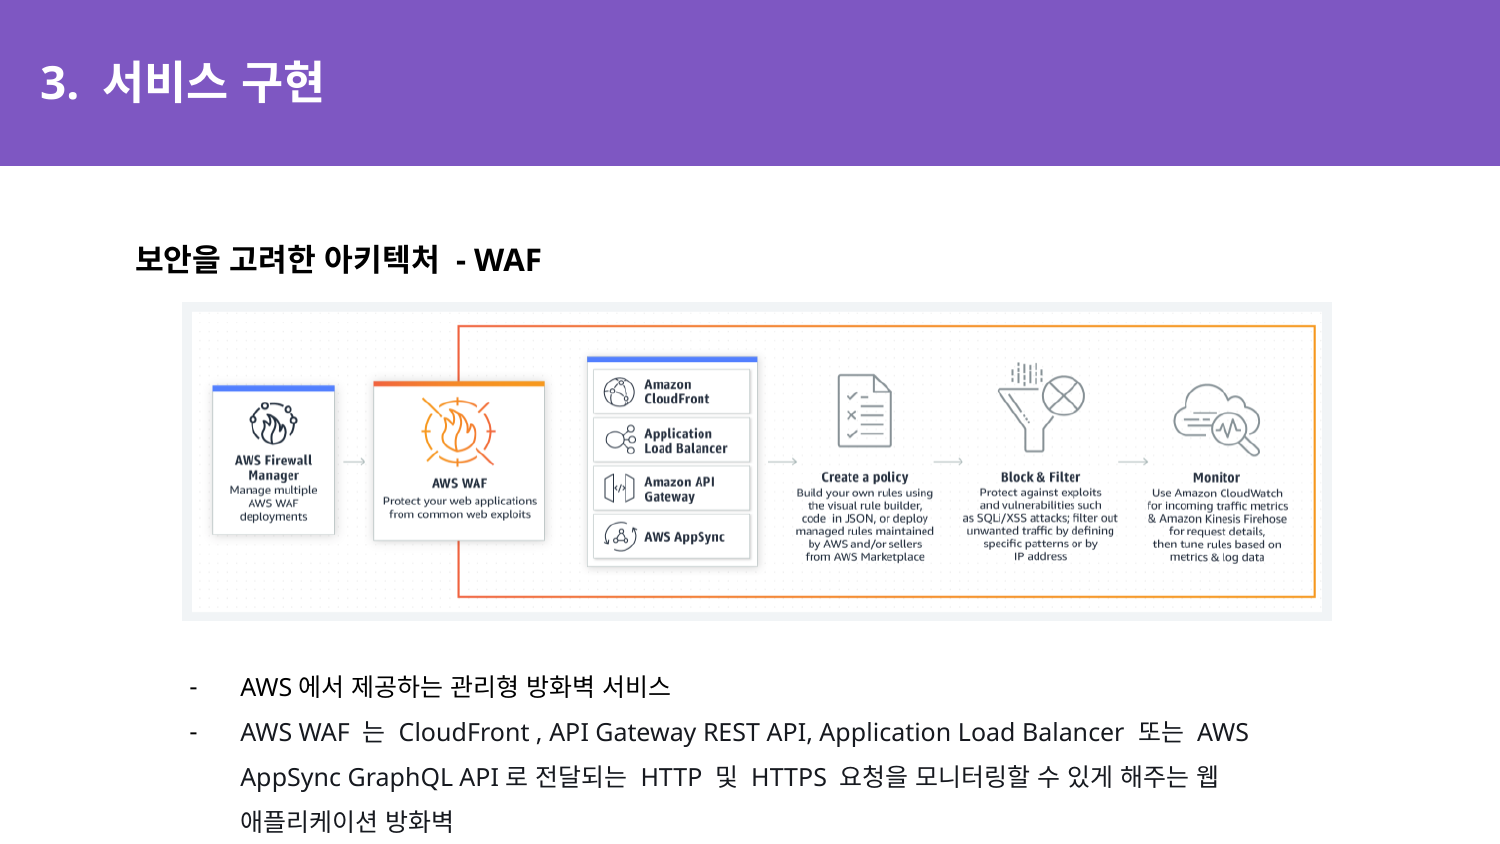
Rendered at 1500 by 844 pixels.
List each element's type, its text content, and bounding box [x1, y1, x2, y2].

picture [178, 301, 1335, 625]
text_box AWS에서 제공하는 관리형 방화벽 서비스 AWS WAF 는 CloudFront , API Gateway REST API, Application Load Balancer 또는 AWS AppSync GraphQL API로 전달되는 HTTP 및 HTTPS 요청을 모니터링할 수 있게 해주는 웹 애플리케이션 방화벽 [150, 641, 1336, 844]
title 3. 서비스 구현 [25, 38, 1423, 141]
text_box 보안을 고려한 아키텍처 - WAF [119, 206, 885, 293]
text_box [0, 0, 1500, 166]
